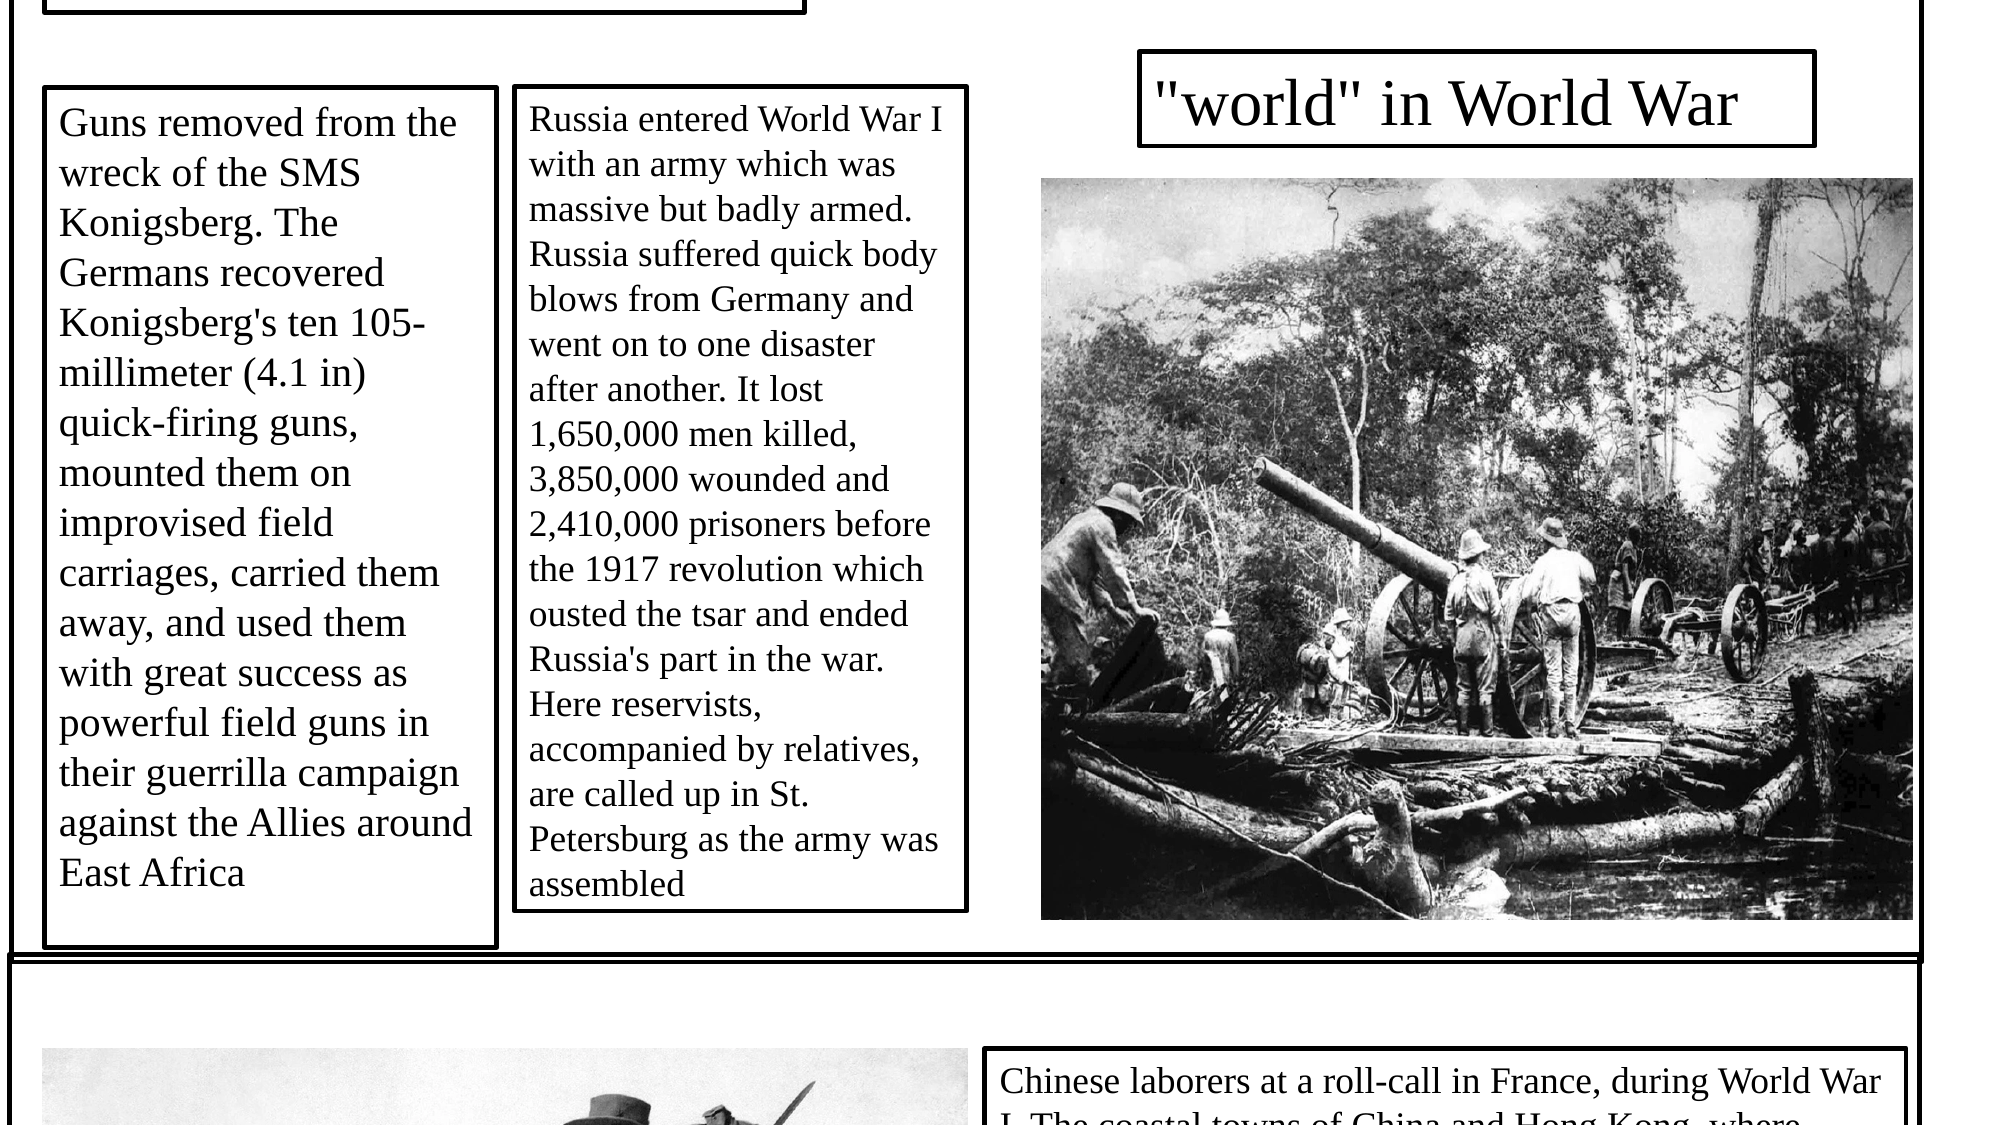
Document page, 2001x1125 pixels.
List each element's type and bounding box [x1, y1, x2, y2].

text_box [9, 0, 1922, 1125]
